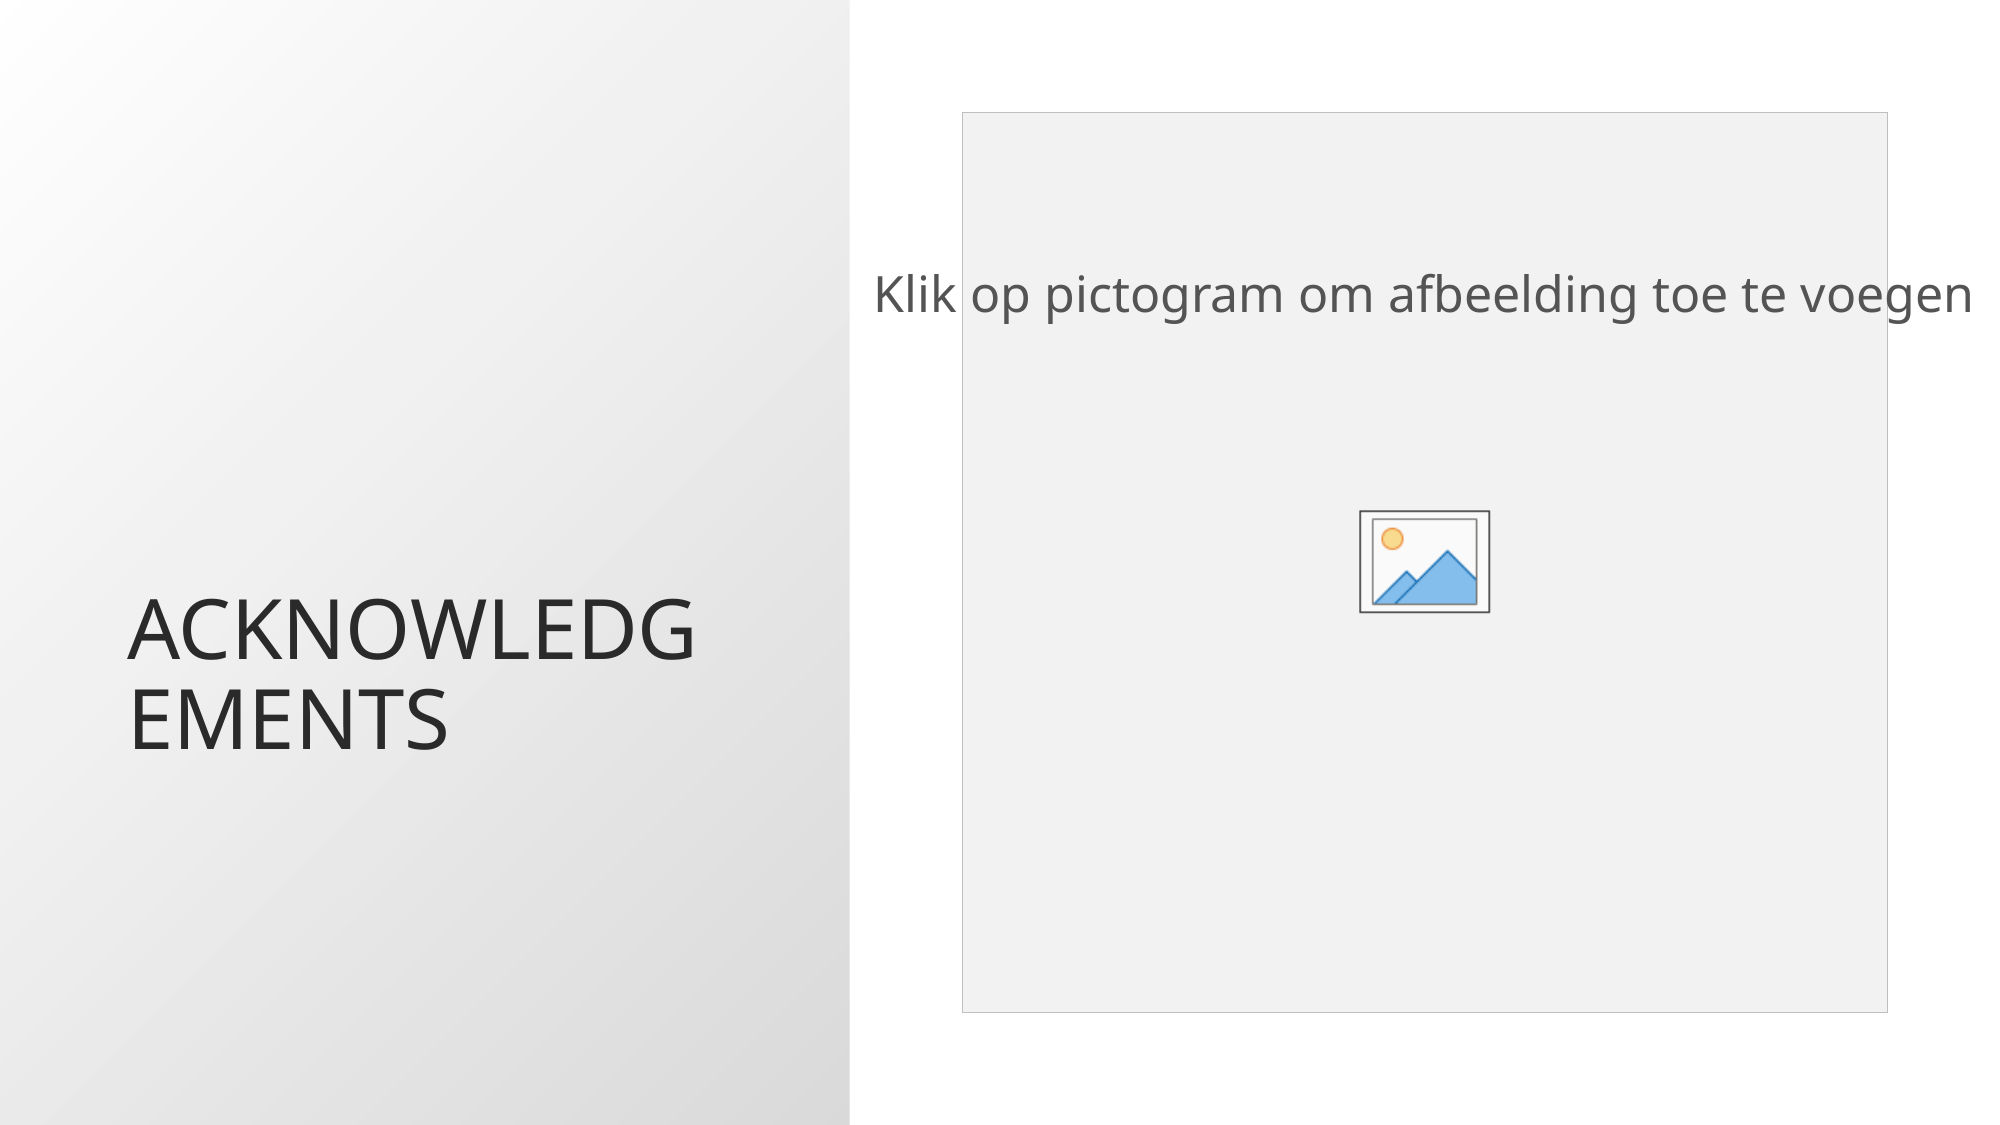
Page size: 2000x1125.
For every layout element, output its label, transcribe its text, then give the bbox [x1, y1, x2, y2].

title acknowledgements [112, 112, 750, 775]
picture [962, 112, 1888, 1013]
